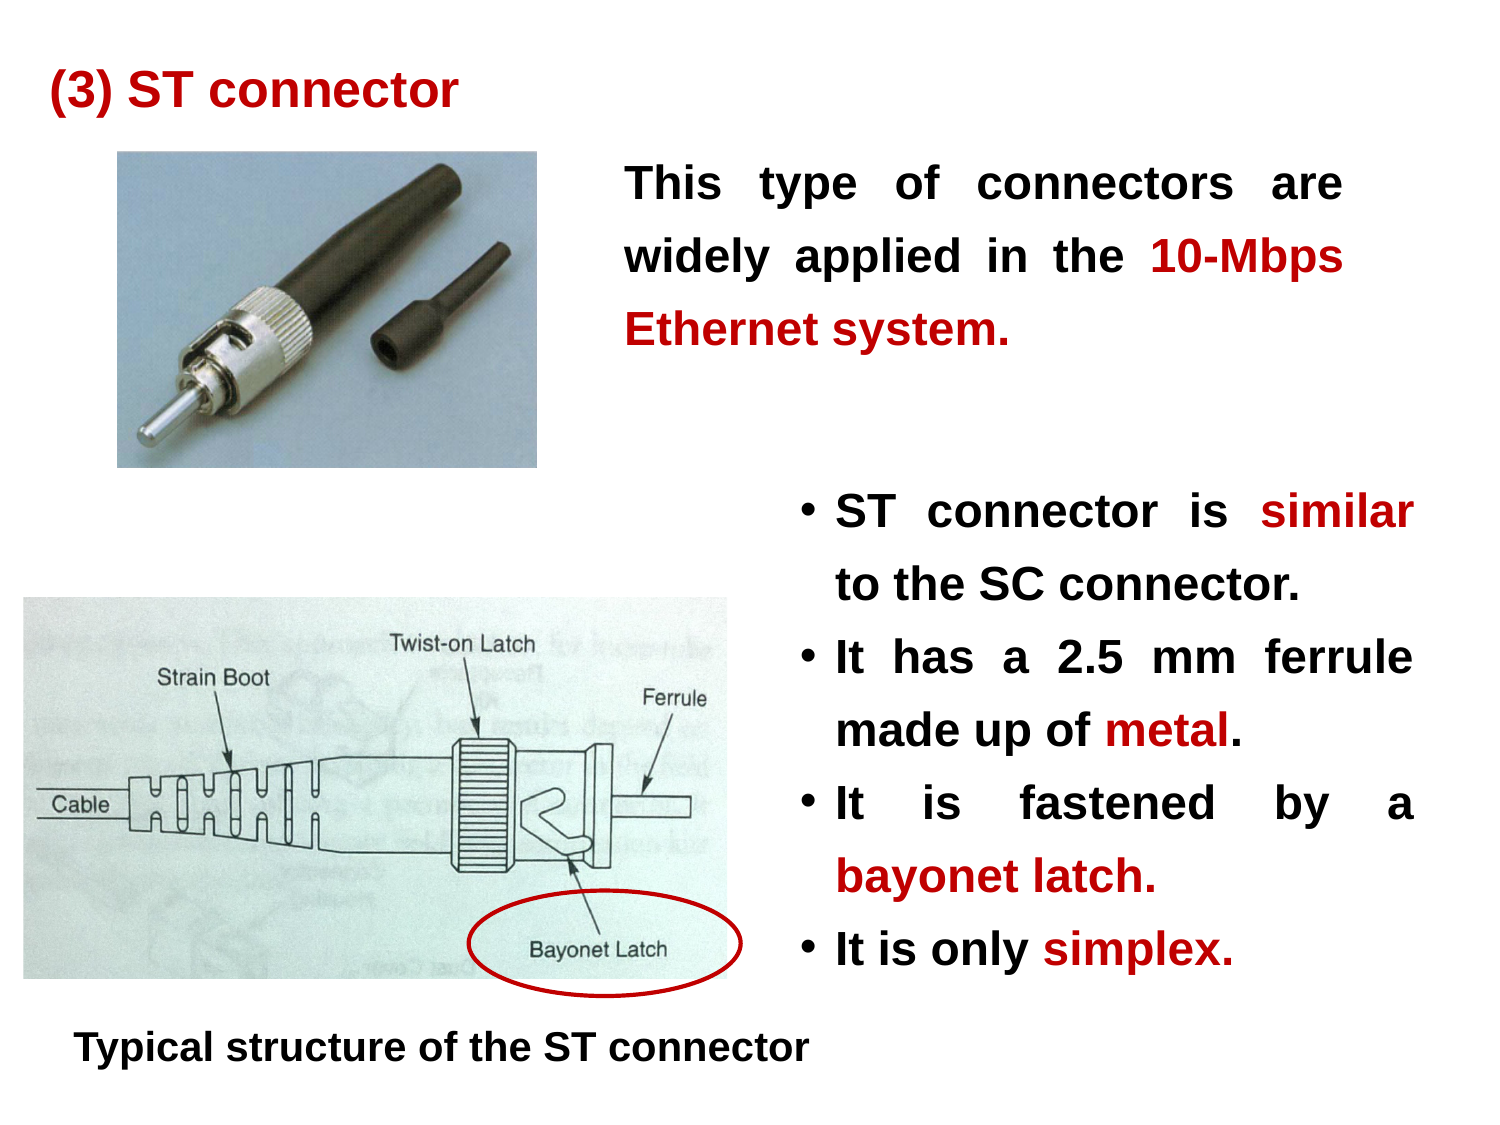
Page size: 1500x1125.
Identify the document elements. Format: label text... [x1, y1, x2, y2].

text_box [520, 987, 689, 999]
picture [23, 597, 728, 979]
text_box ST connector is similar to the SC connector. It has a 2.5 mm ferrule made up of metal. It is fastened by a bayonet latch. It is only simplex. [785, 457, 1430, 983]
text_box (3) ST connector [35, 48, 1465, 126]
text_box Typical structure of the ST connector [58, 1012, 891, 1078]
picture [116, 151, 537, 469]
text_box This type of connectors are widely applied in the 10-Mbps Ethernet system. [609, 128, 1360, 363]
text_box [732, 921, 743, 965]
